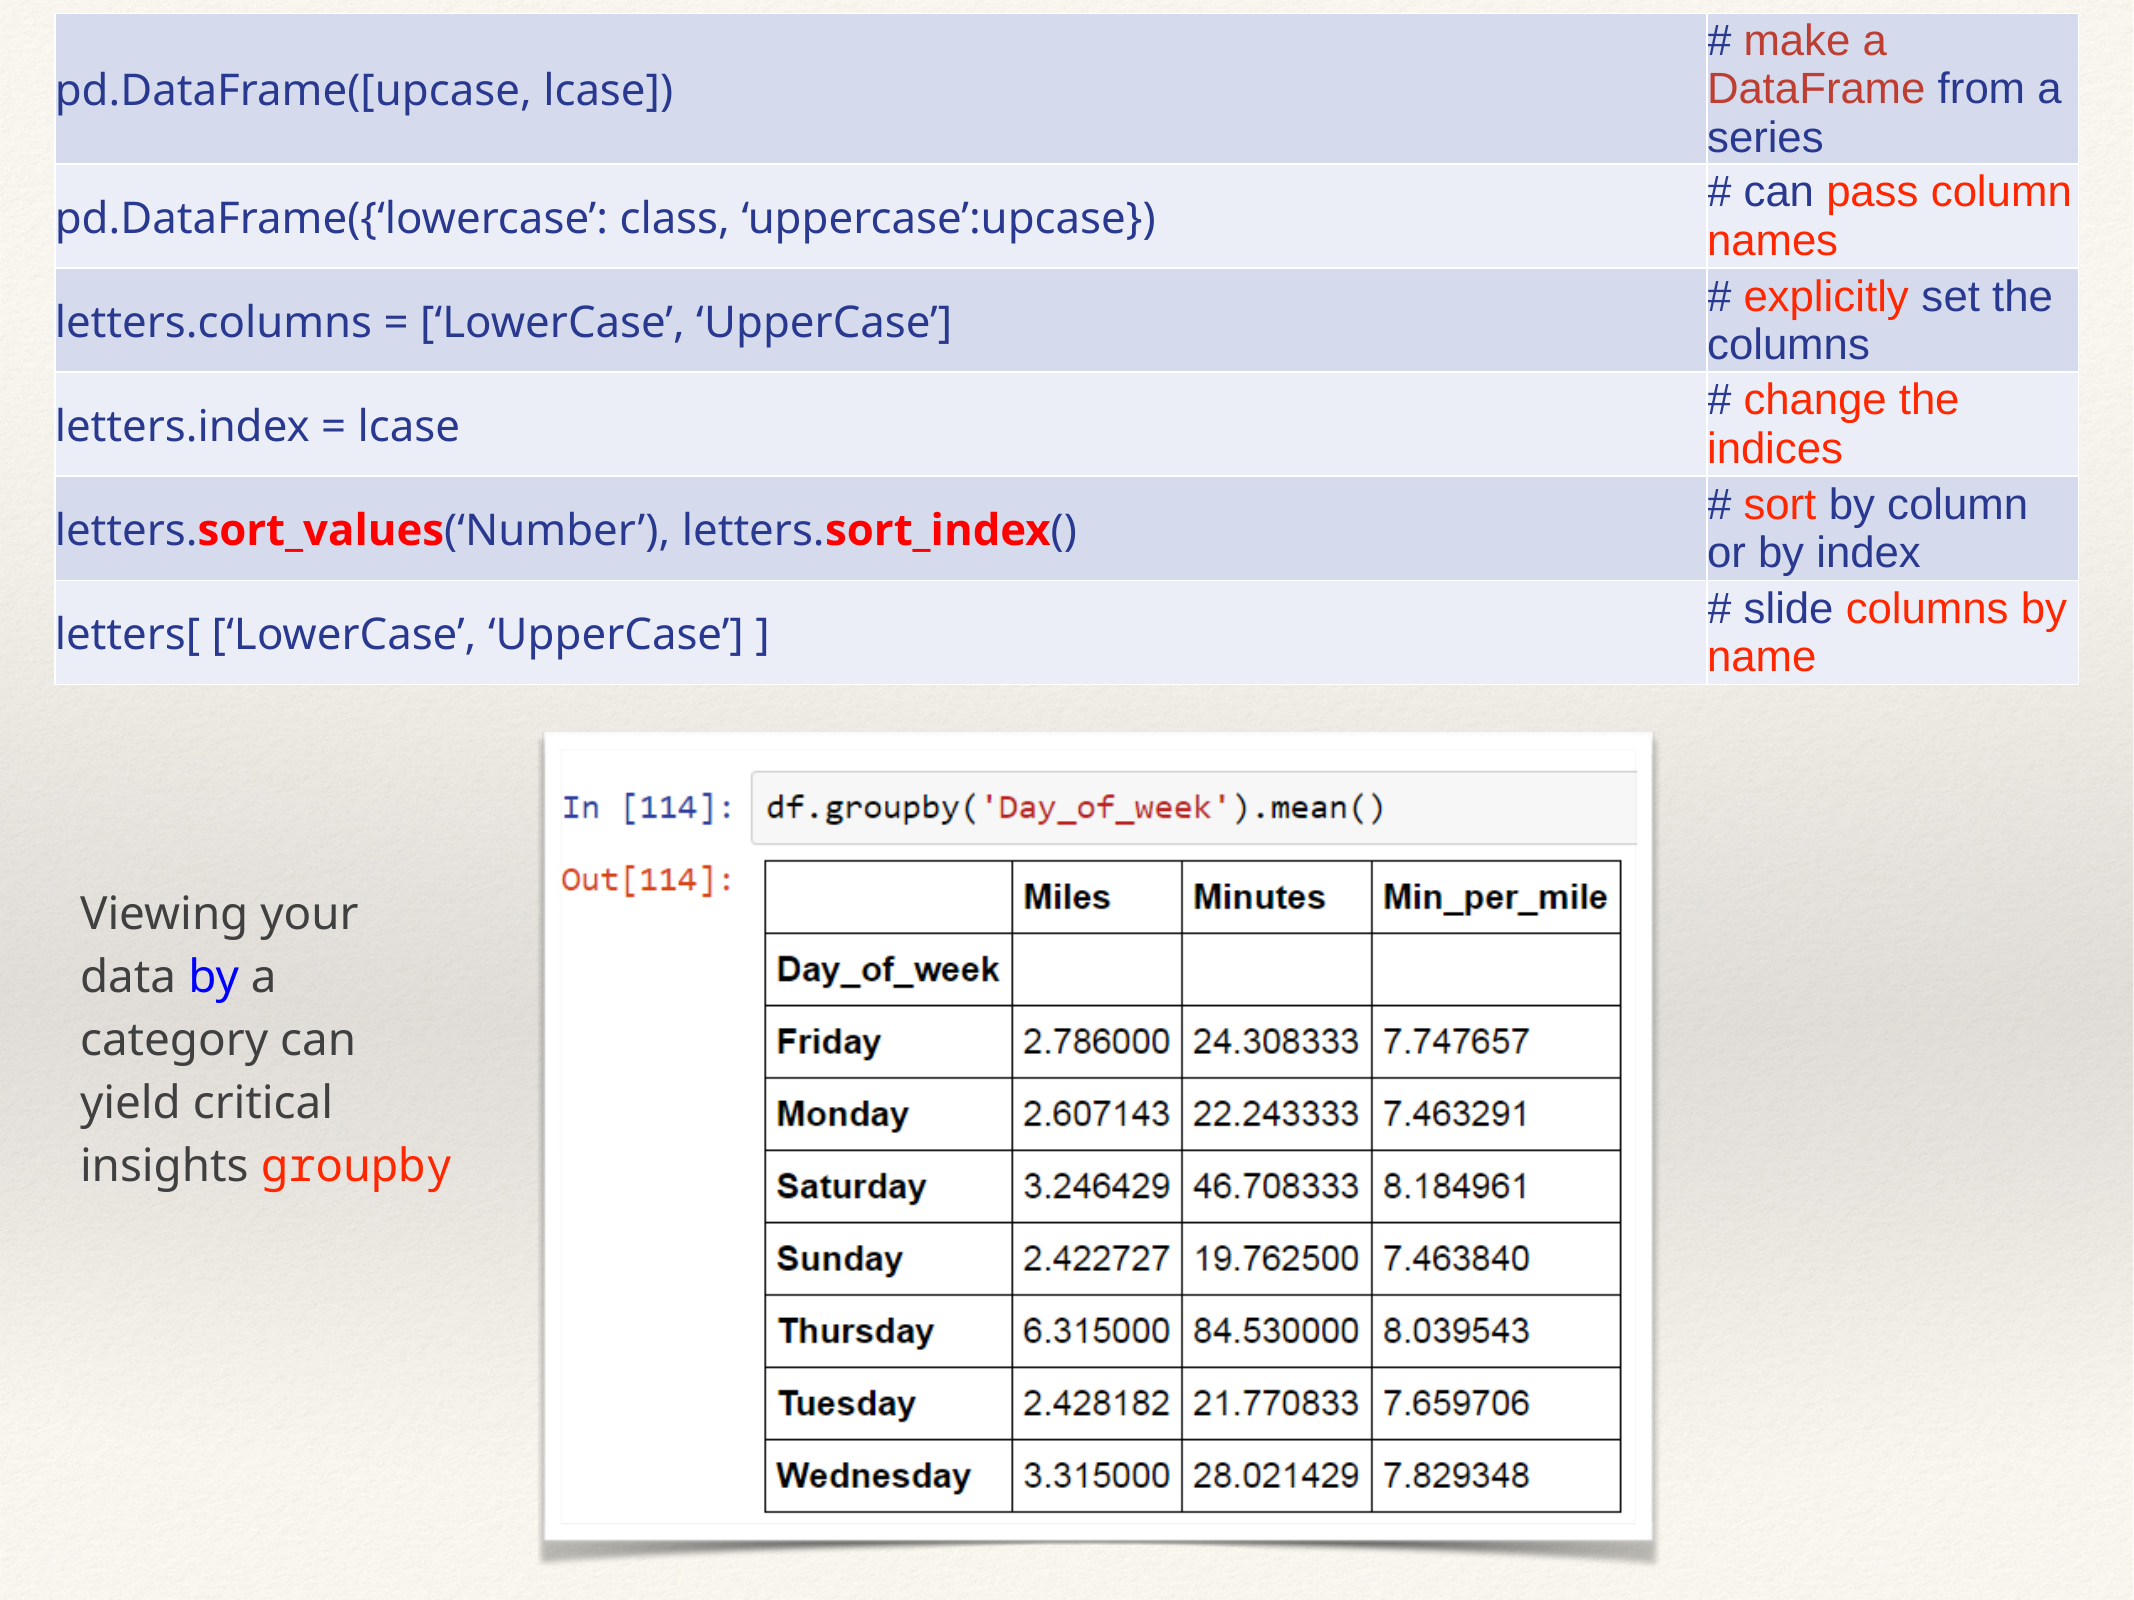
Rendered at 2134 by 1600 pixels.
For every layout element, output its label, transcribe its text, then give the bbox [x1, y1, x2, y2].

table_cell # explicitly set the columns [1708, 269, 2078, 371]
list Viewing your data by a category can yield critical insights groupby [64, 859, 481, 1174]
table_cell pd.DataFrame({‘lowercase’: class, ‘uppercase’:upcase}) [56, 165, 1706, 267]
table_header # make a DataFrame from a series [1708, 14, 2078, 163]
table_cell letters.columns = [‘LowerCase’, ‘UpperCase’] [56, 269, 1706, 371]
picture [0, 0, 2134, 1600]
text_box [537, 732, 1664, 1570]
table_cell letters.index = lcase [56, 373, 1706, 475]
table_header pd.DataFrame([upcase, lcase]) [56, 14, 1706, 163]
table_cell letters.sort_values(‘Number’), letters.sort_index() [56, 477, 1706, 580]
table_cell # slide columns by name [1708, 581, 2078, 684]
table_cell # sort by column or by index [1708, 477, 2078, 580]
table_cell # change the indices [1708, 373, 2078, 475]
table_cell letters[ [‘LowerCase’, ‘UpperCase’] ] [56, 581, 1706, 684]
table_cell # can pass column names [1708, 165, 2078, 267]
